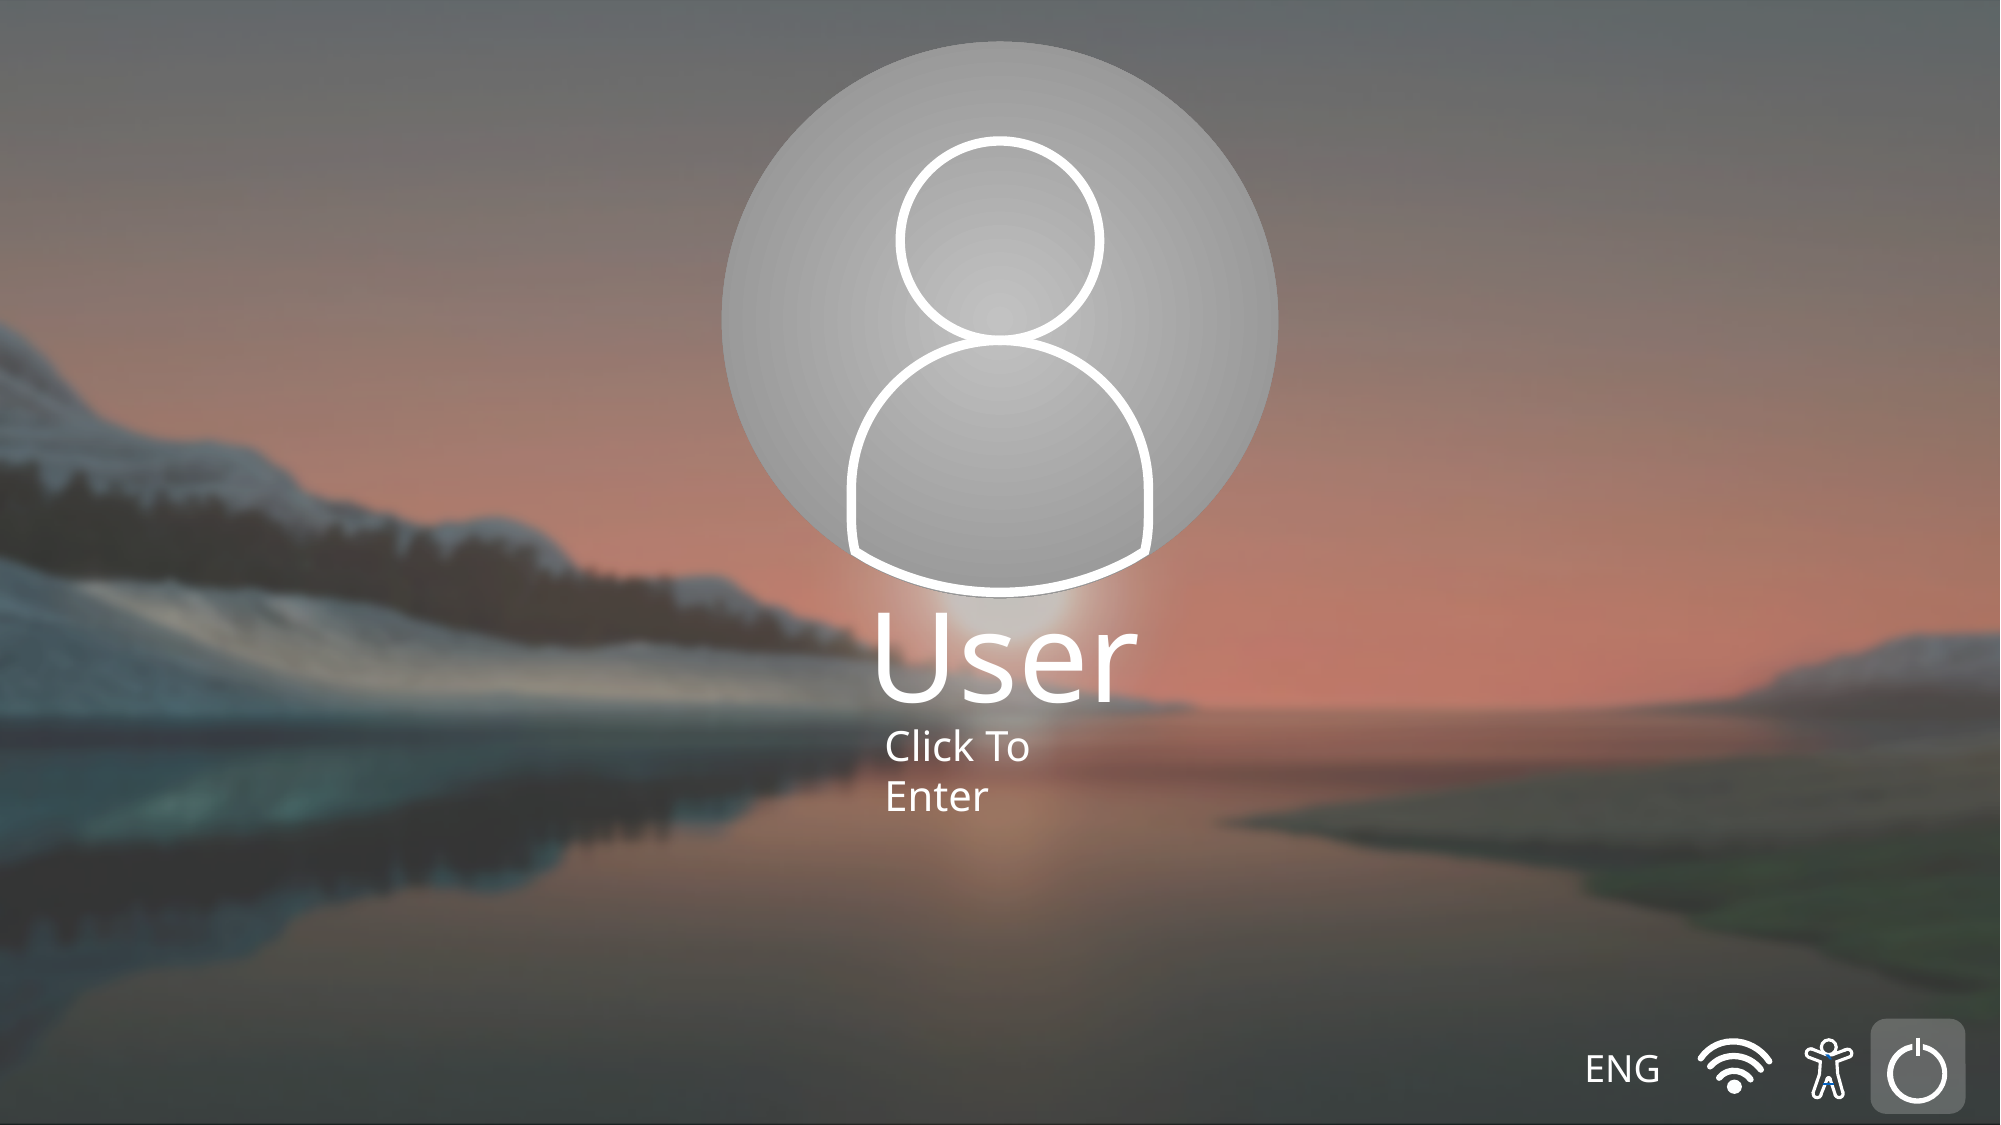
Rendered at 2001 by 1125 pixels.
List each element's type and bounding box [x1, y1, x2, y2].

picture [0, 0, 2000, 1125]
text_box [1687, 1020, 1783, 1122]
text_box [1569, 1020, 1687, 1116]
text_box [1780, 1017, 1876, 1113]
text_box [1868, 1023, 1965, 1120]
